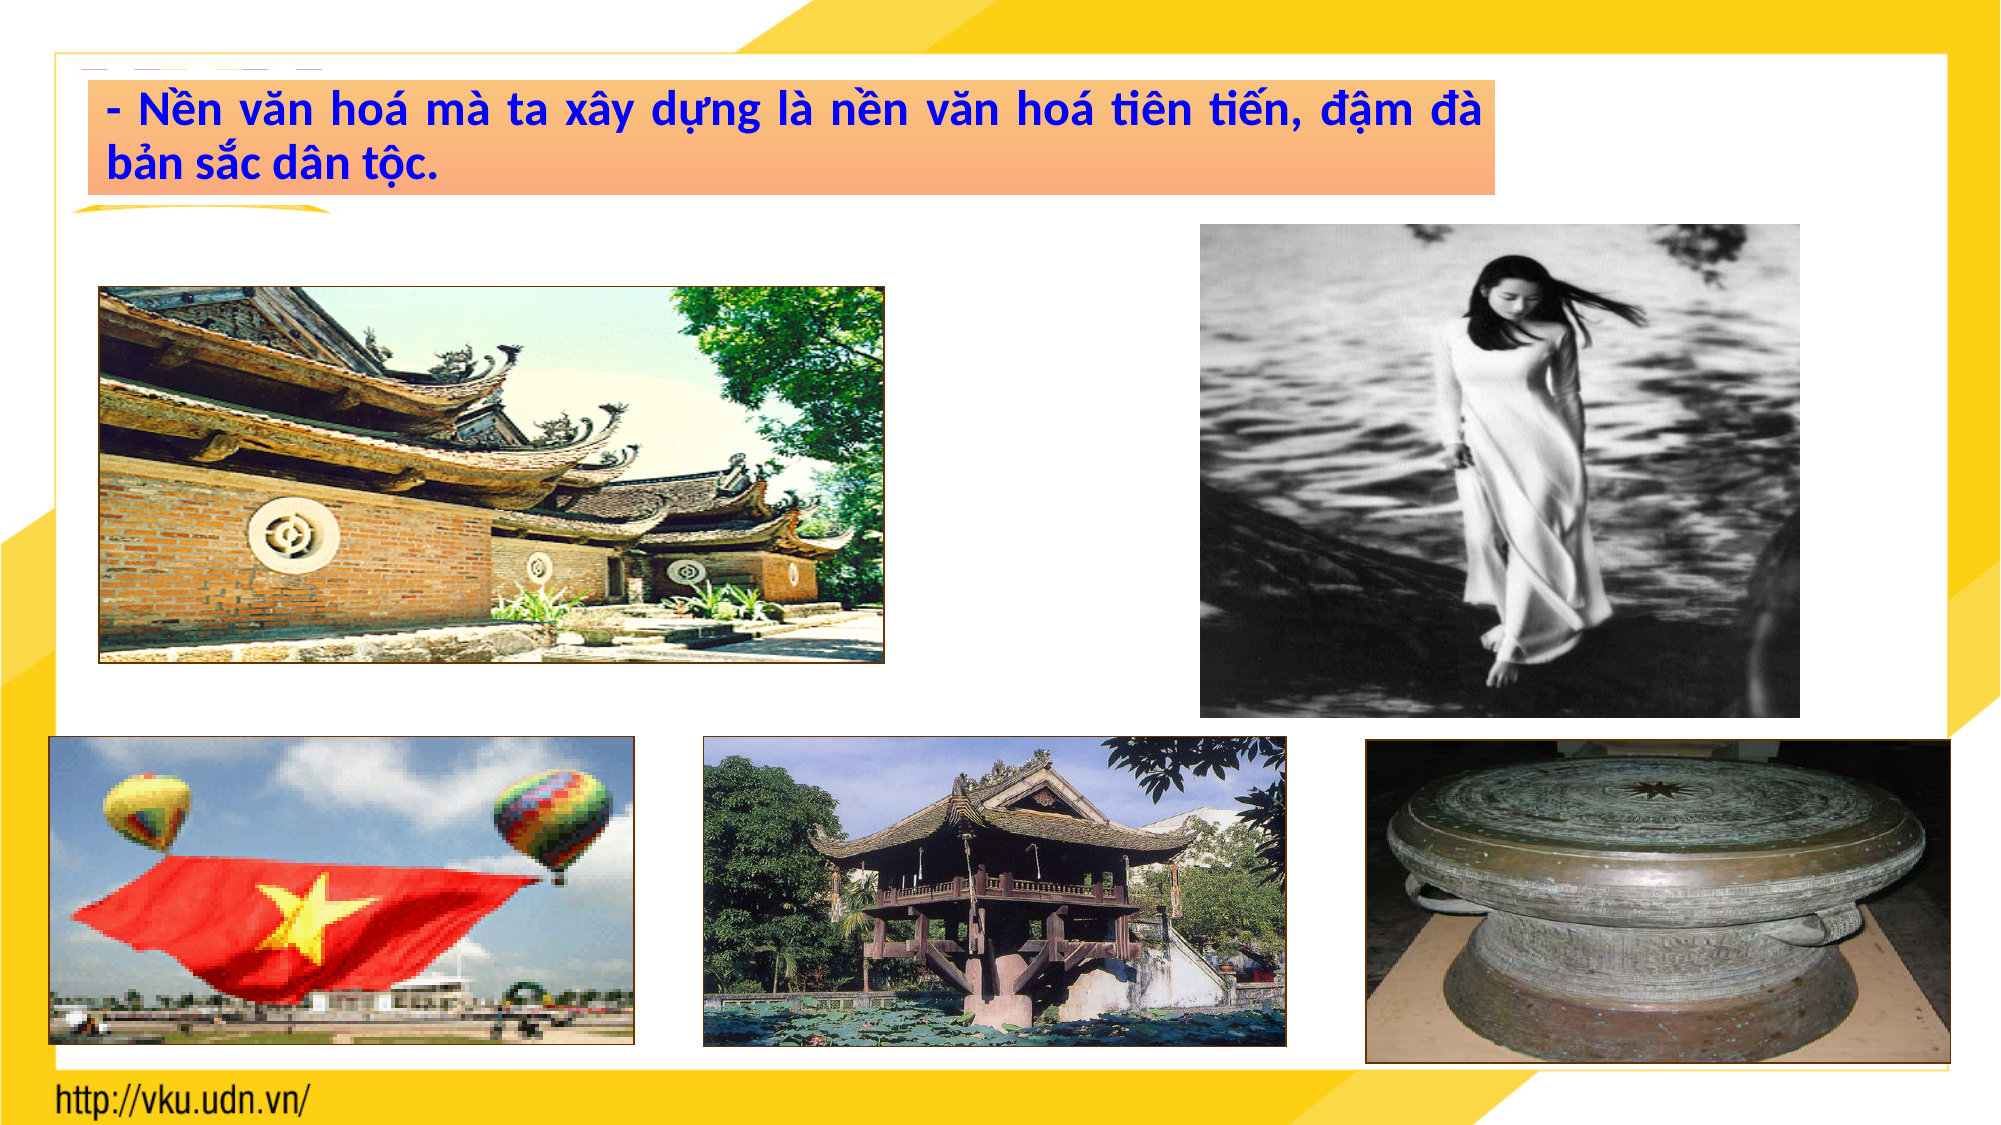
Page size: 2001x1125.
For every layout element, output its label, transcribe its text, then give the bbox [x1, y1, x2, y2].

picture [0, 0, 2001, 1125]
text_box - Nền văn hoá mà ta xây dựng là nền văn hoá tiên tiến, đậm đà bản sắc dân tộc. [83, 75, 1500, 200]
